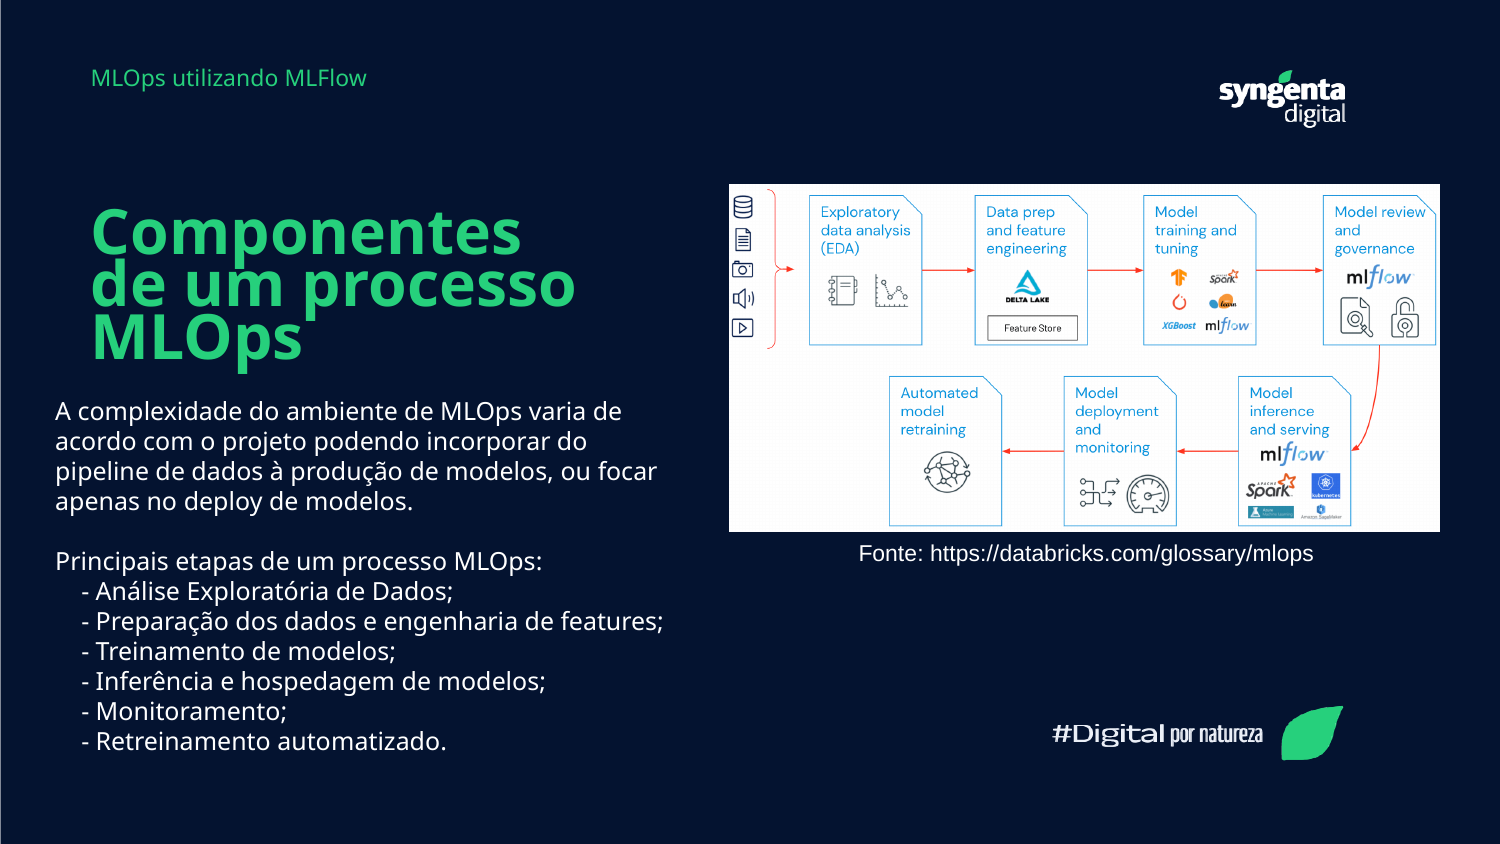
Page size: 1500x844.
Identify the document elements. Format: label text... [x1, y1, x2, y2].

text_box Fonte: https://databricks.com/glossary/mlops [732, 540, 971, 572]
text_box Componentes de um processo MLOps [75, 197, 600, 380]
text_box A complexidade do ambiente de MLOps varia de acordo com o projeto podendo incorporar do pipeline de dados à produção de modelos, ou focar apenas no deploy de modelos. Principais etapas de um processo MLOps: - Análise Exploratória de Dados; - Preparação dos dados e engenharia de features; - Treinamento de modelos; - Inferência e hospedagem de modelos; - Monitoramento; - Retreinamento automatizado. [40, 380, 685, 770]
text_box MLOps utilizando MLFlow [75, 50, 394, 106]
picture [0, 0, 1500, 844]
